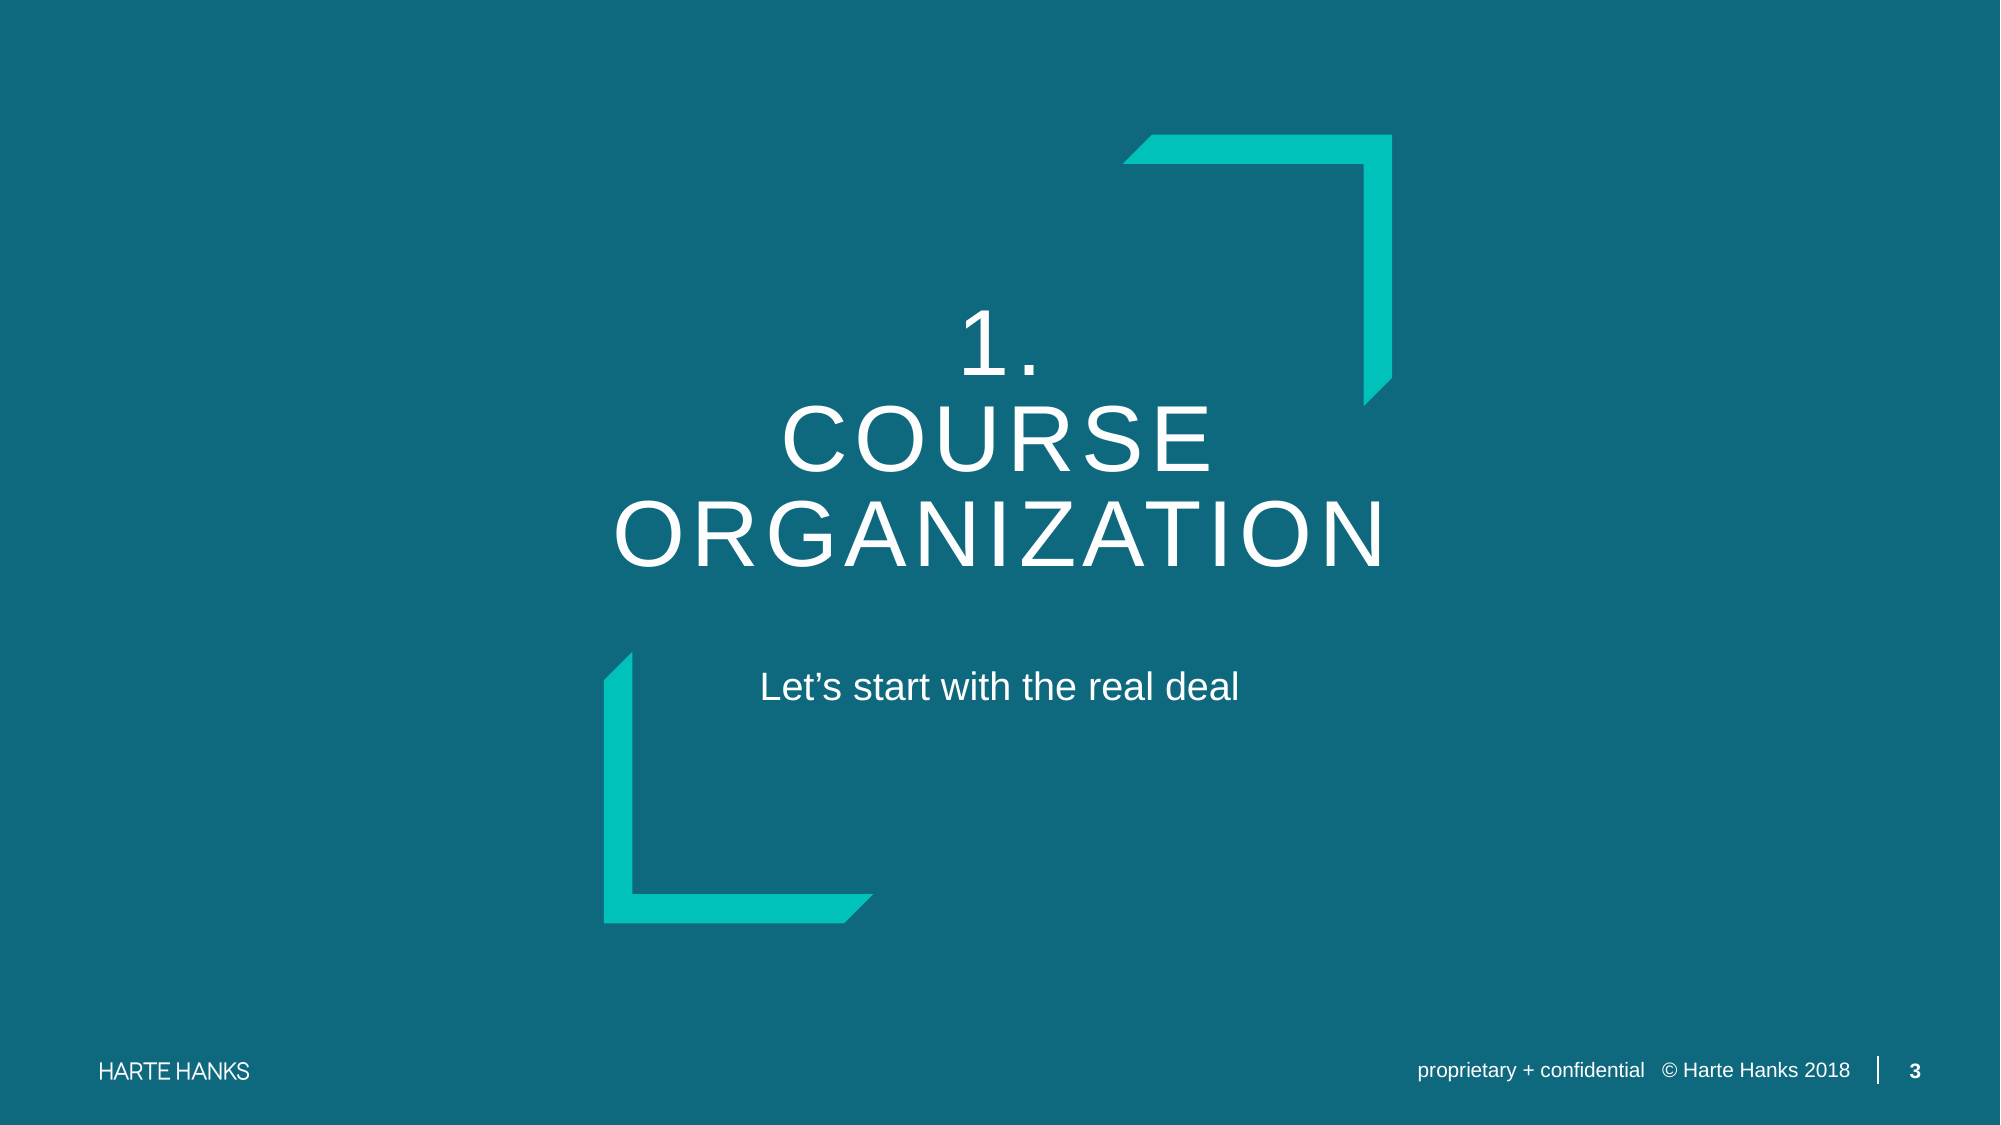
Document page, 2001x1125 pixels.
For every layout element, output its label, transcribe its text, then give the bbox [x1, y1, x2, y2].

text_box Let’s start with the real deal [743, 651, 1375, 768]
title 1. Course organization [587, 428, 1413, 601]
picture [100, 1062, 249, 1080]
